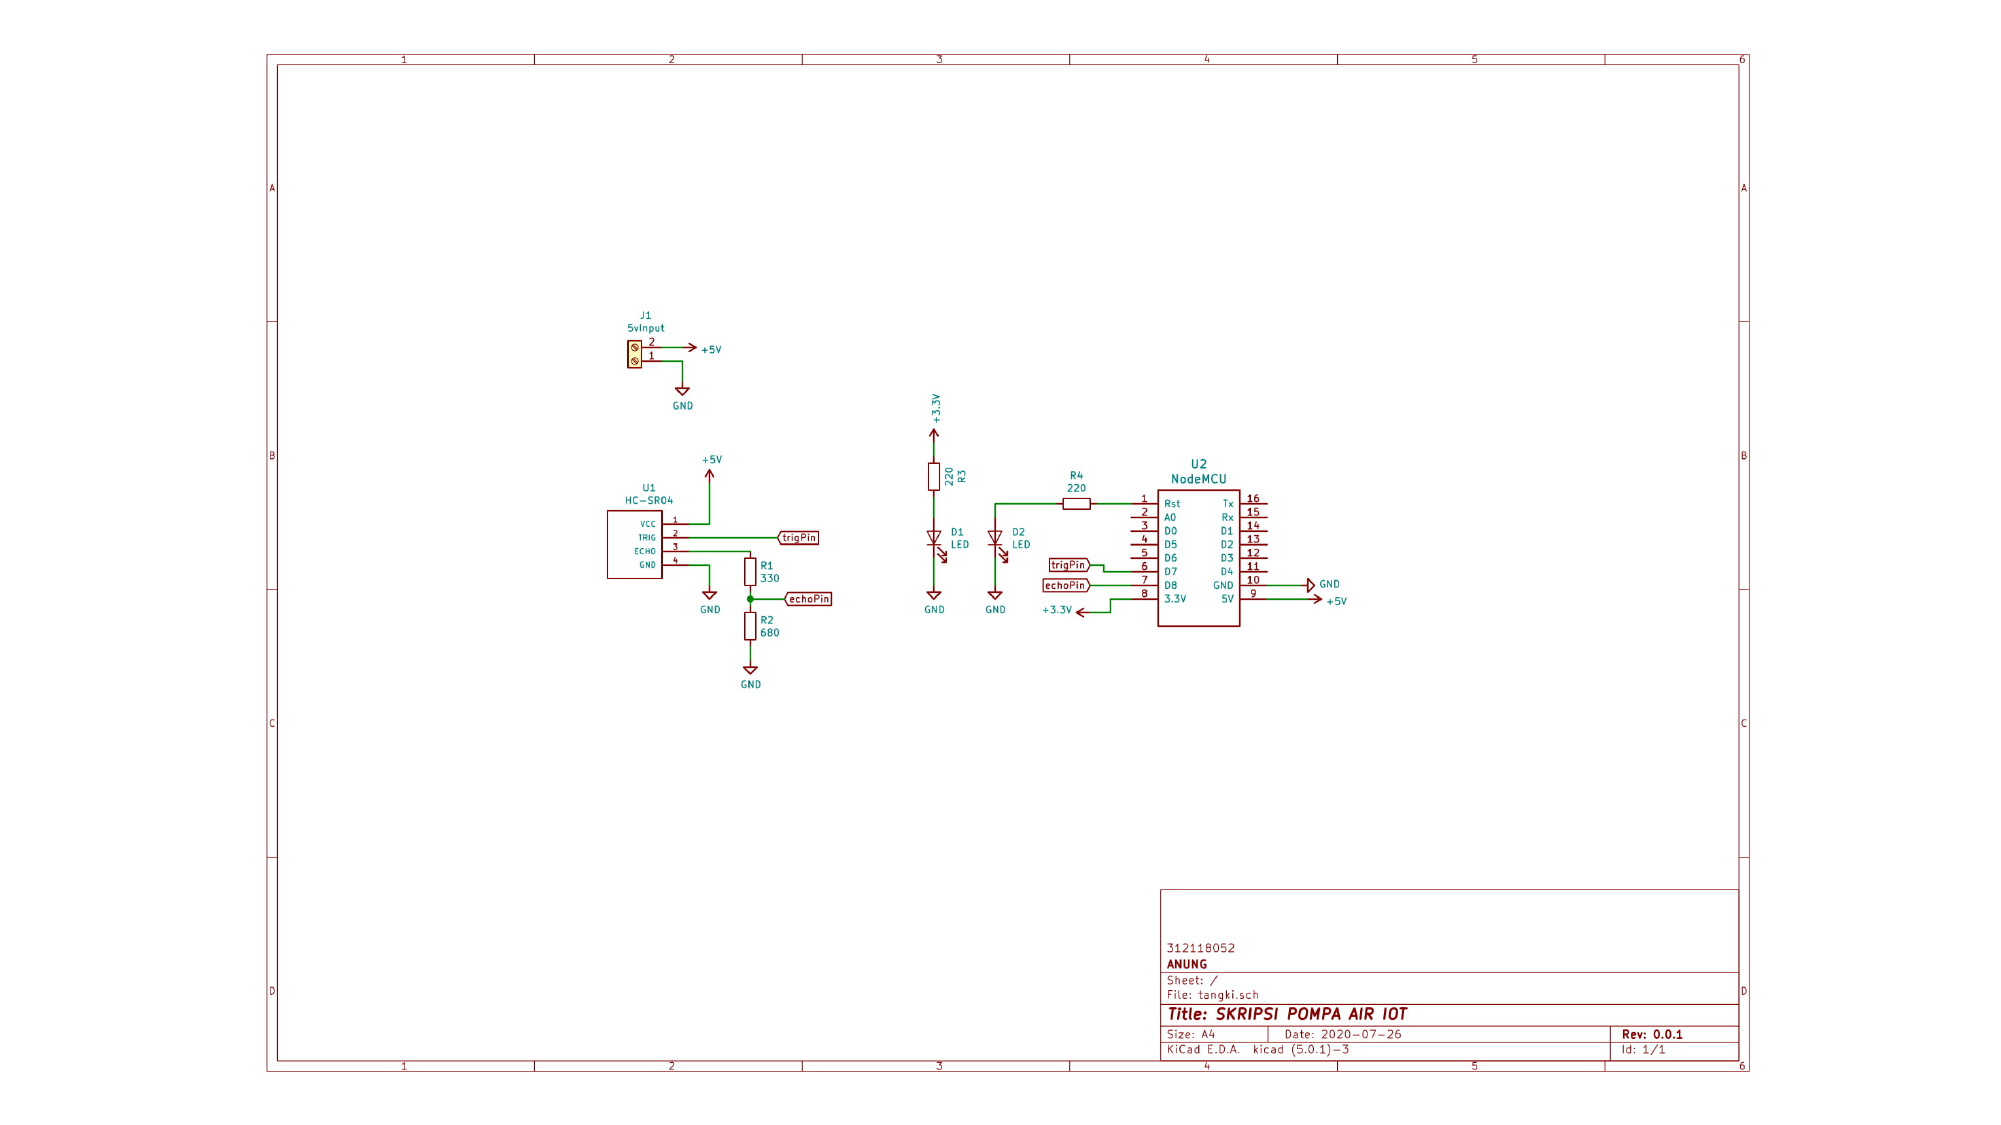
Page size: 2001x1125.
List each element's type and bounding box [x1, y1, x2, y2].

picture [213, 0, 1803, 1125]
